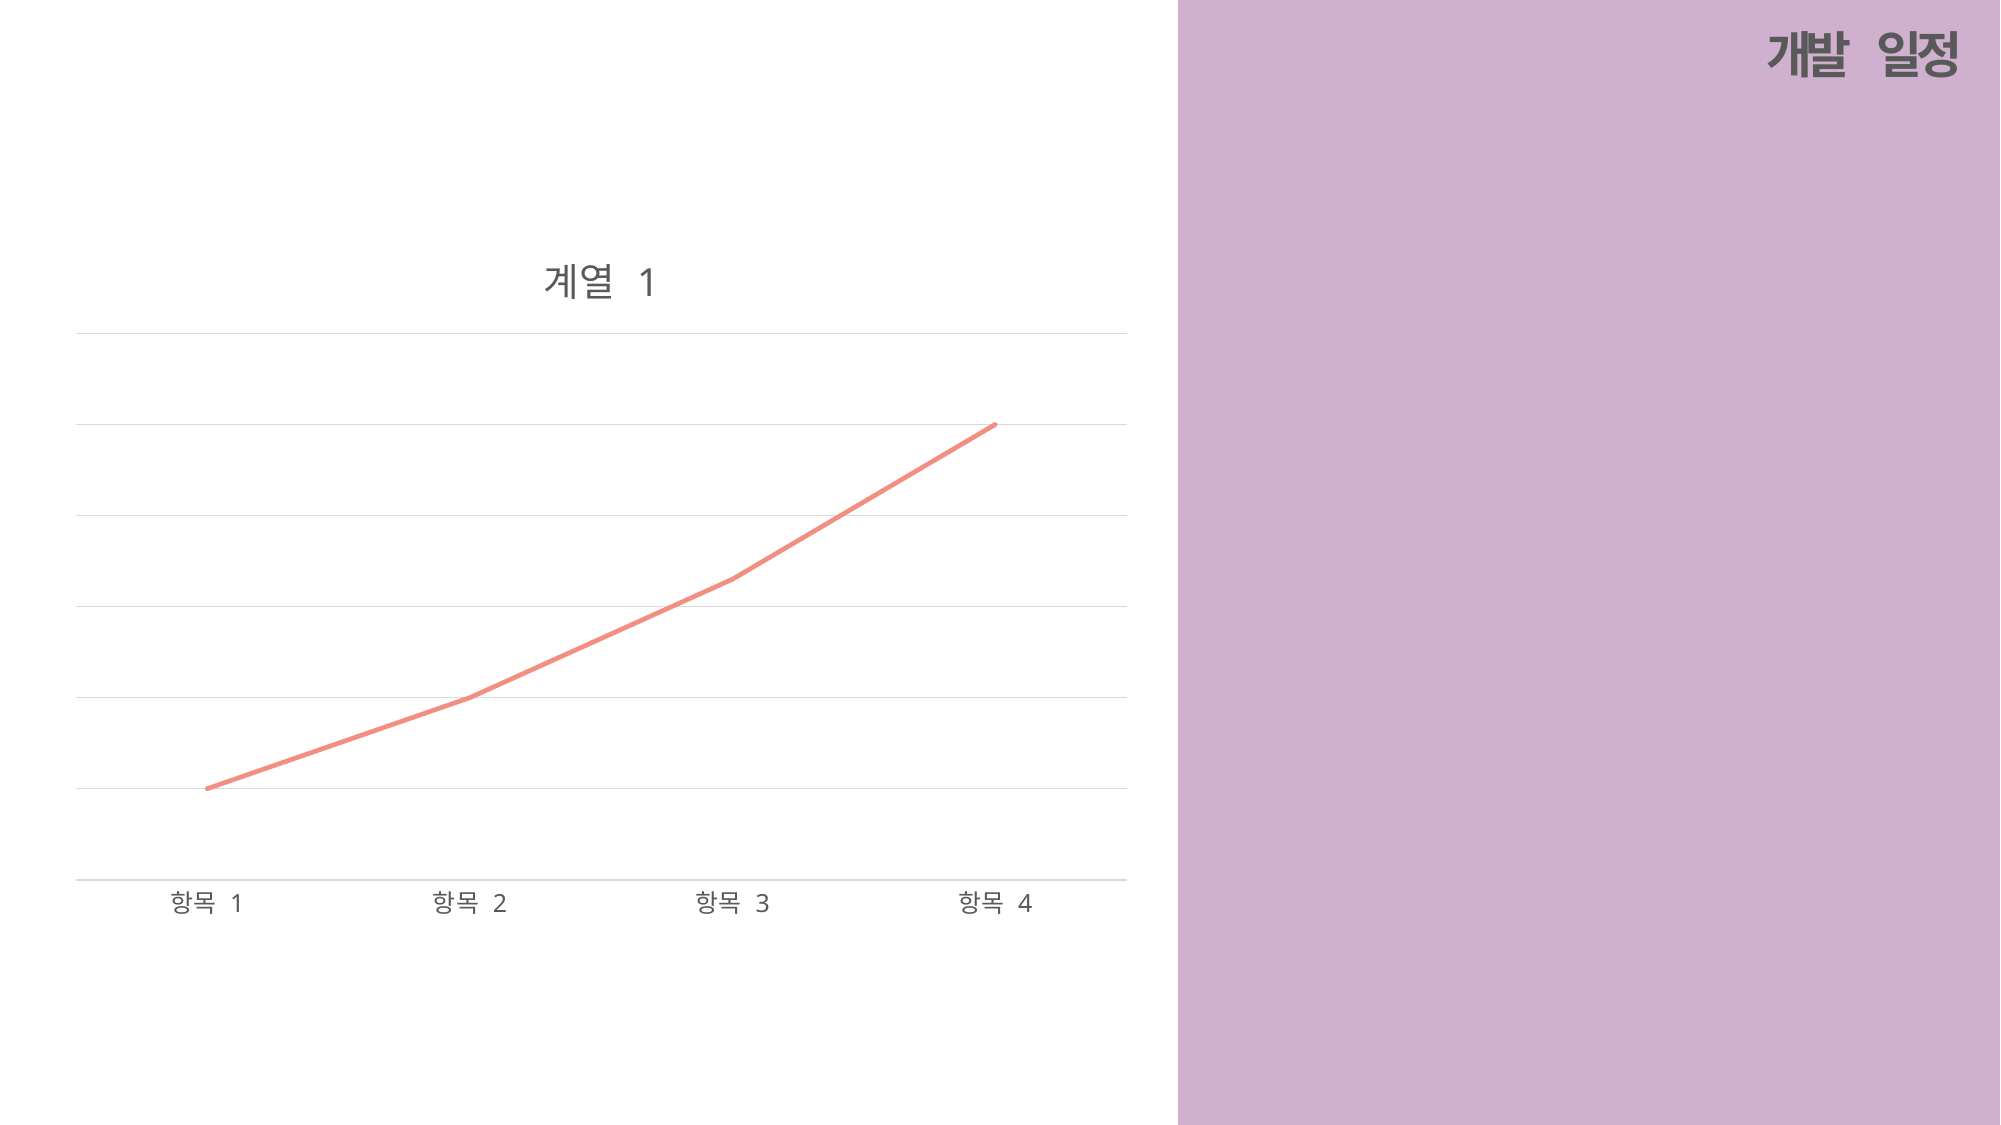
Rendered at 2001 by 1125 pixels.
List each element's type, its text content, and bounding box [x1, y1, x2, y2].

text_box 개발 일정 [1747, 15, 1977, 91]
chart [54, 220, 1149, 935]
text_box [1177, 0, 2000, 1125]
